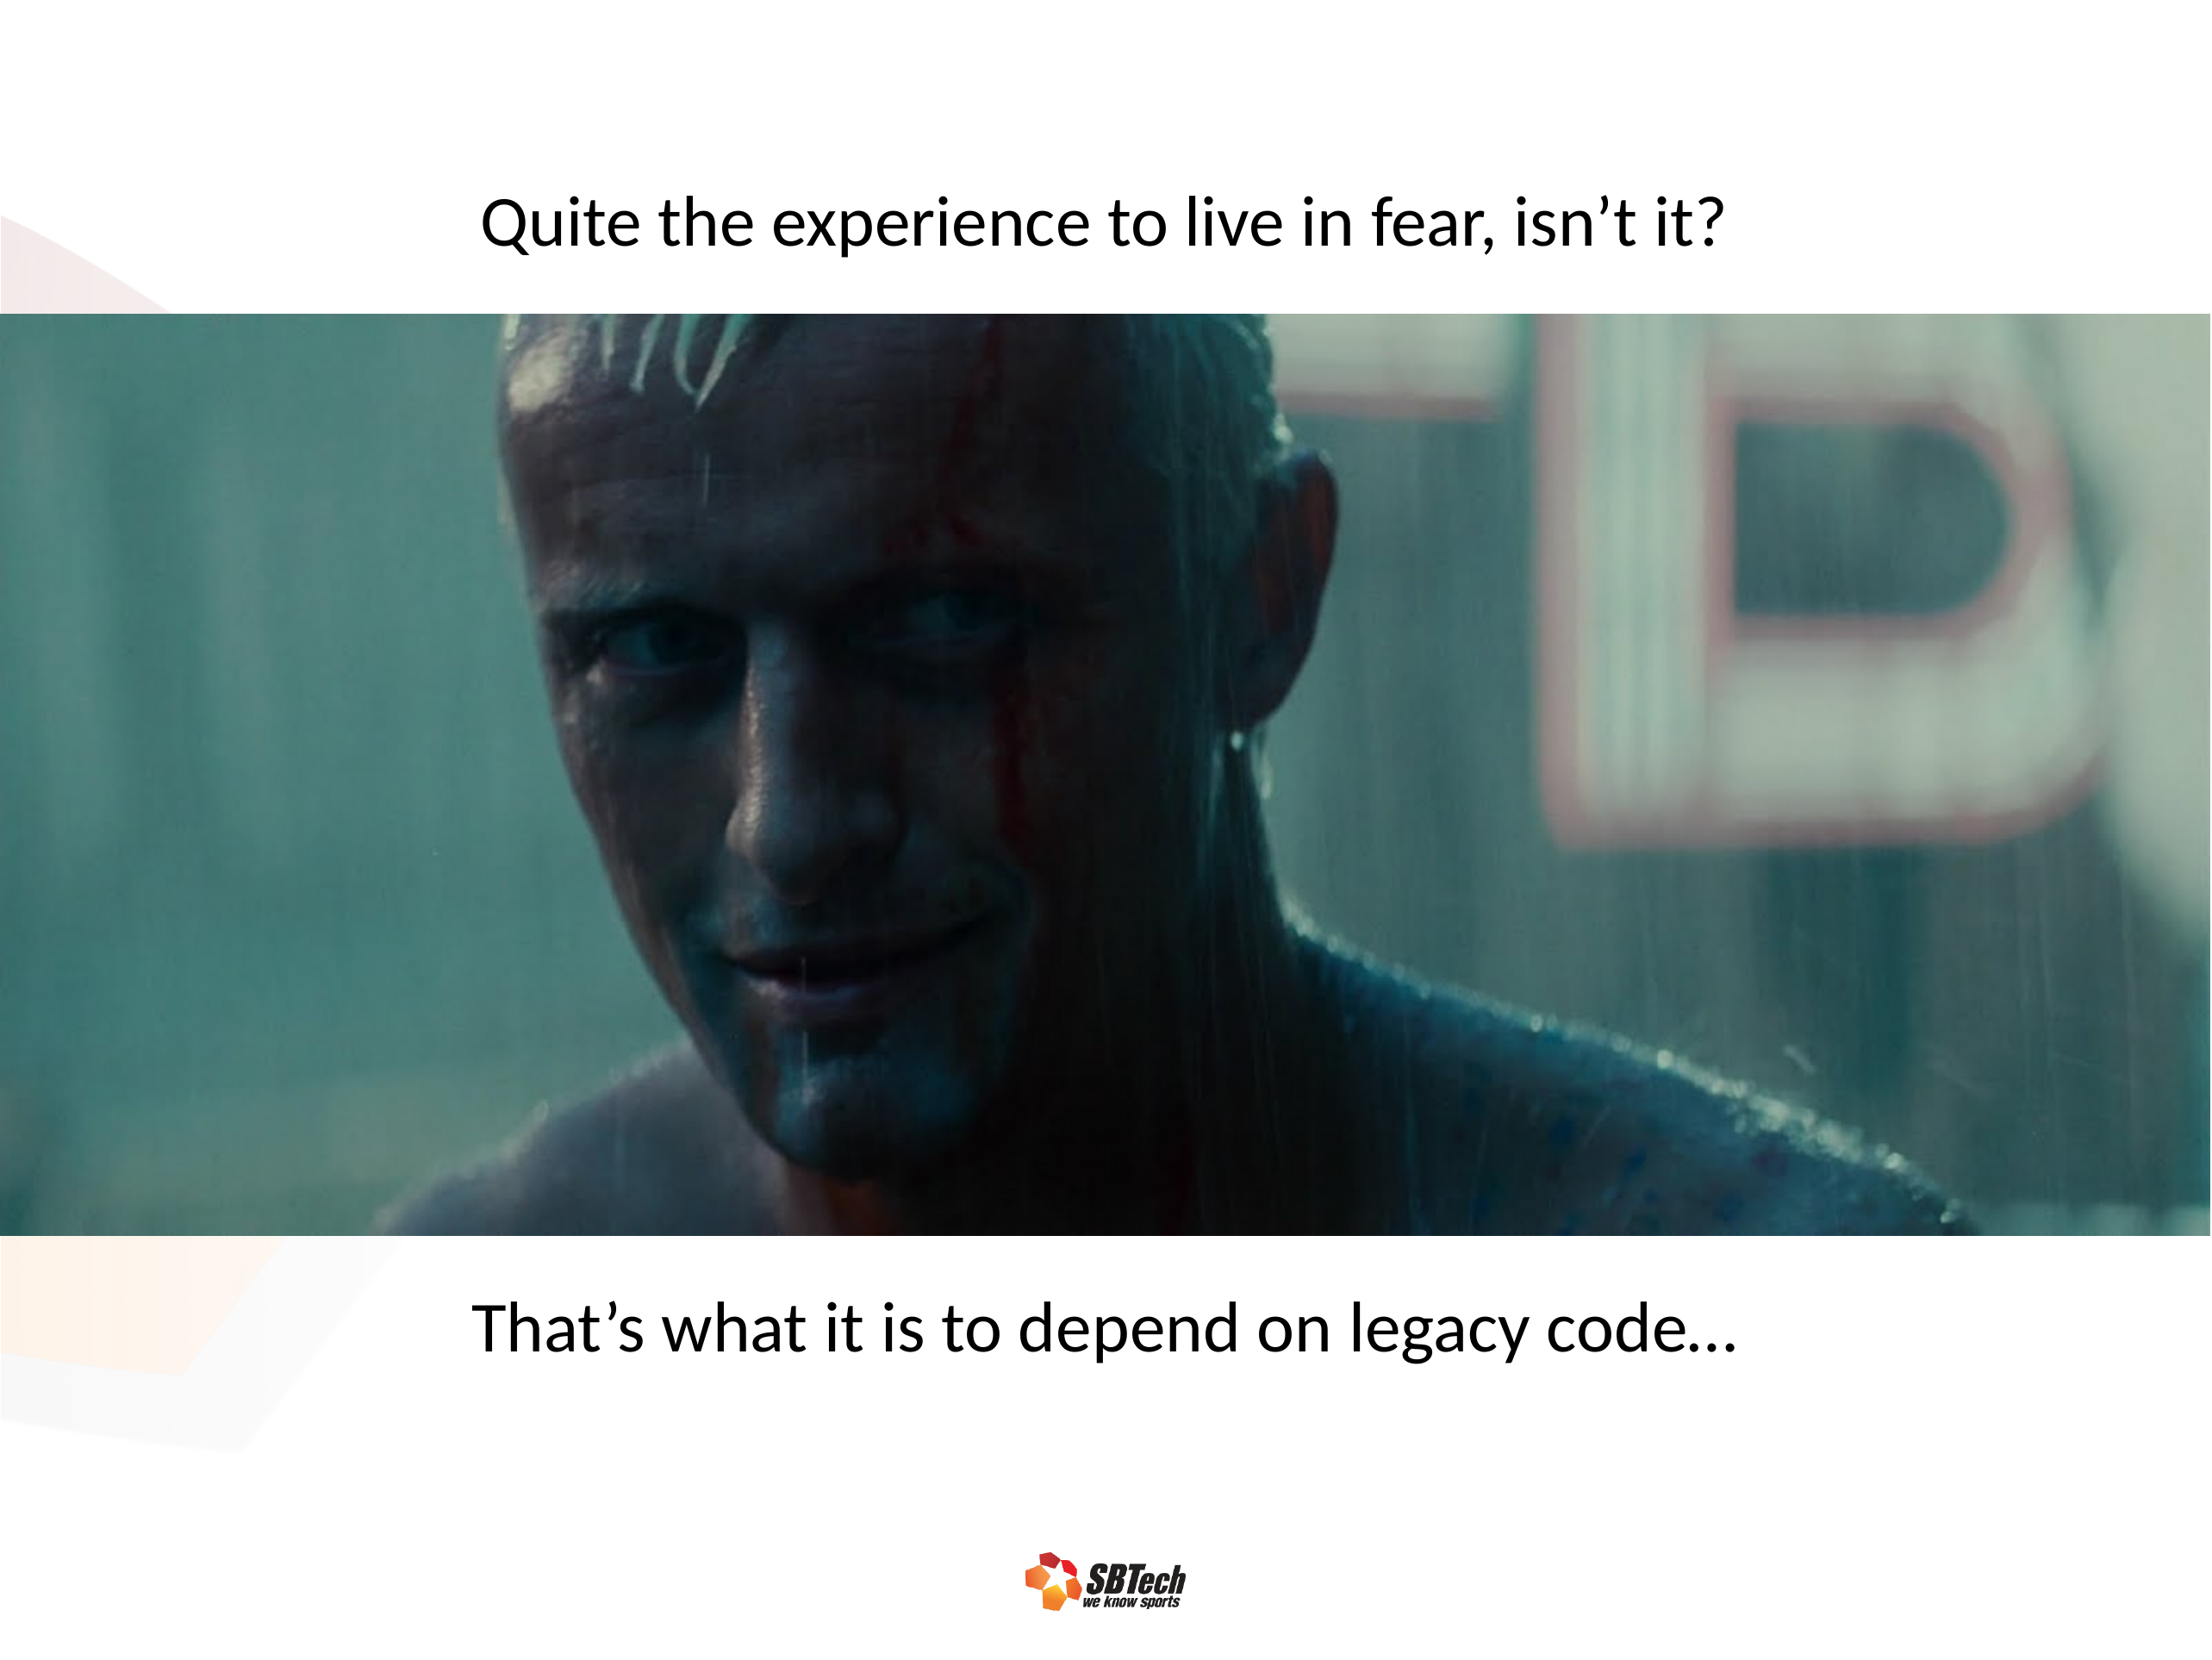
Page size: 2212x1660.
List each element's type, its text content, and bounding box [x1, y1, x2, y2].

text_box Quite the experience to live in fear, isn’t it? [467, 167, 1742, 267]
text_box That’s what it is to depend on legacy code… [458, 1273, 1752, 1373]
picture [0, 314, 2210, 1236]
picture [1025, 1552, 1186, 1611]
